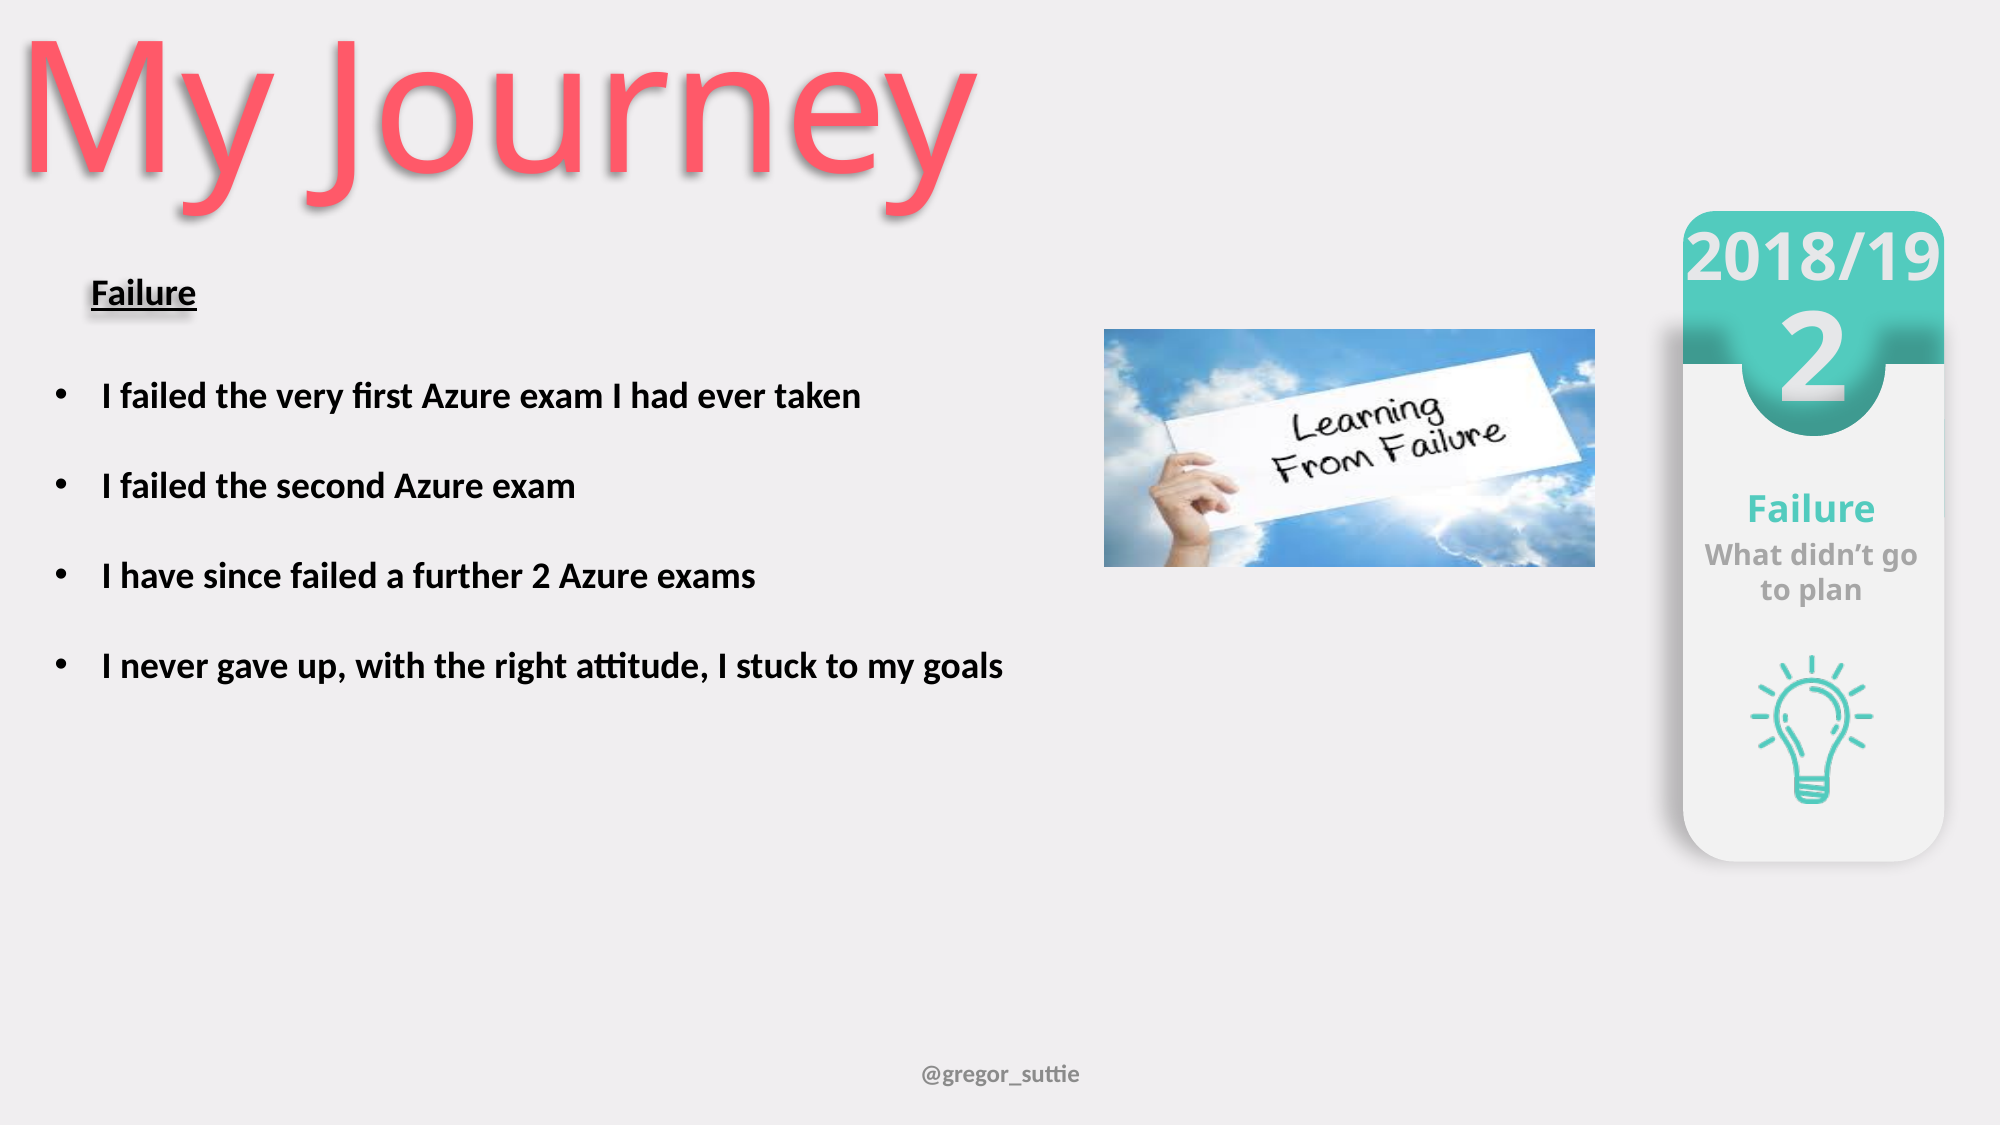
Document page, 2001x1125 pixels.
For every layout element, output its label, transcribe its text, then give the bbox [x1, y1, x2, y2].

text_box My Journey [0, 0, 2000, 217]
picture [1104, 329, 1595, 567]
text_box I failed the very first Azure exam I had ever taken I failed the second Azure exam I have since failed a further 2 Azure exams I never gave up, with the right attitude, I stuck to my goals [39, 363, 1020, 739]
footer @gregor_suttie [662, 1042, 1338, 1103]
text_box Failure [76, 261, 534, 321]
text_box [1665, 206, 1962, 862]
